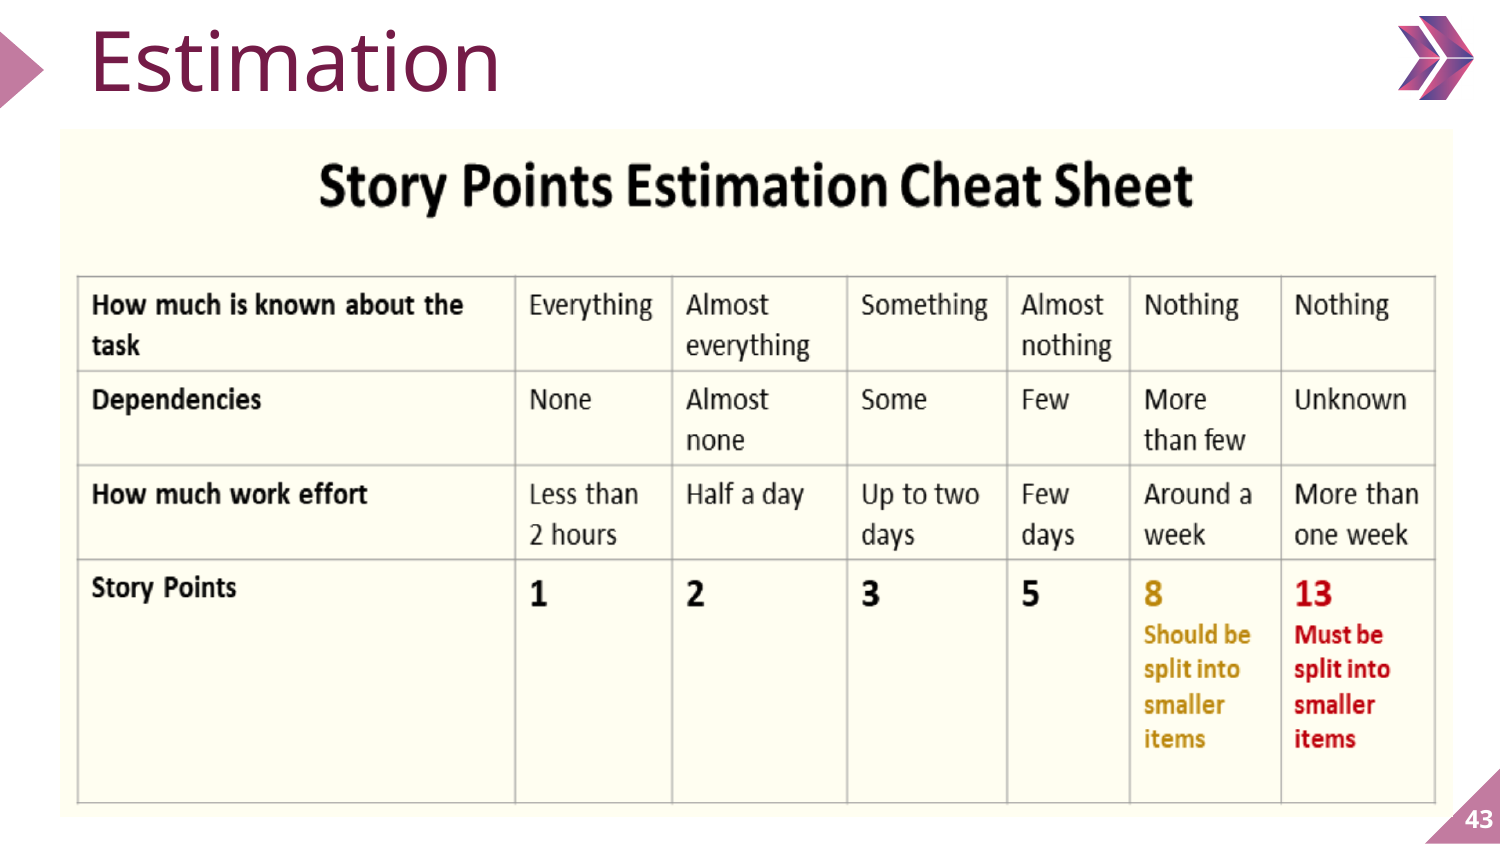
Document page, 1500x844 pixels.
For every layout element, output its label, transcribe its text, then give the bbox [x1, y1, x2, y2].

text_box Estimation [88, 27, 1138, 128]
picture [1398, 16, 1474, 100]
picture [60, 129, 1453, 817]
slide_number 43 [1418, 760, 1494, 838]
